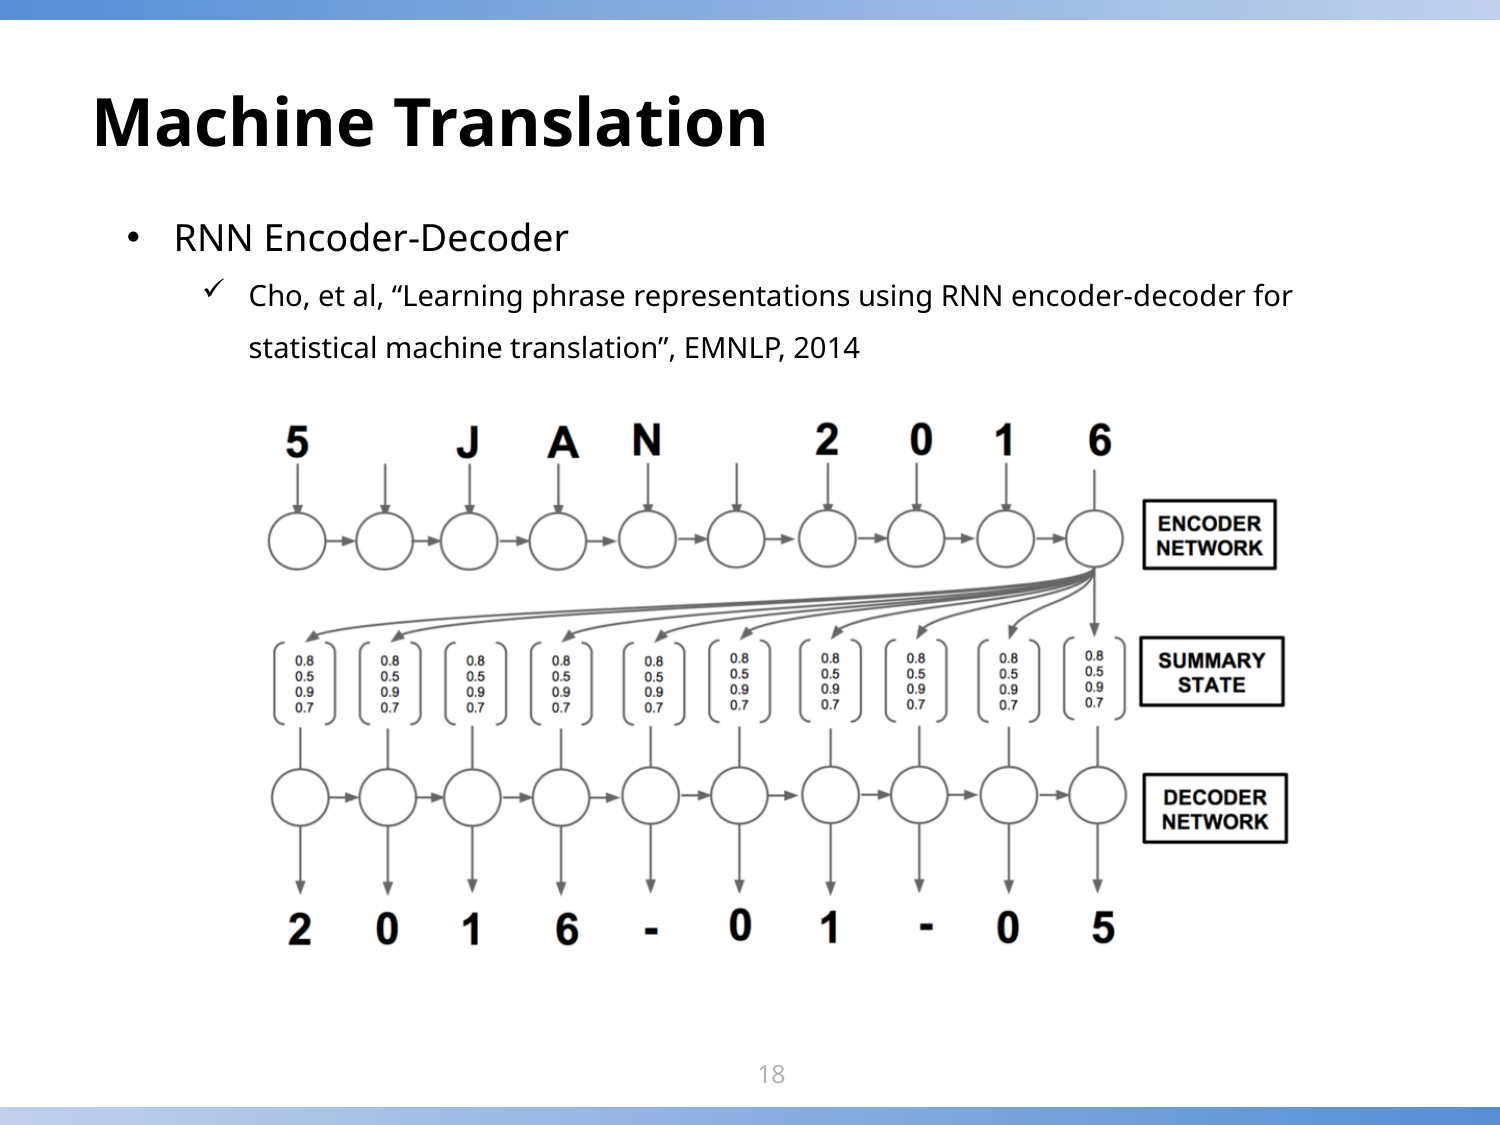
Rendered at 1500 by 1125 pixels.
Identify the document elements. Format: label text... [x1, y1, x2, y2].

slide_number 18 [596, 1045, 947, 1106]
text_box RNN Encoder-Decoder Cho, et al, “Learning phrase representations using RNN encoder-decoder for statistical machine translation”, EMNLP, 2014 [112, 184, 1382, 417]
picture [248, 408, 1295, 963]
title Machine Translation [76, 78, 1500, 161]
